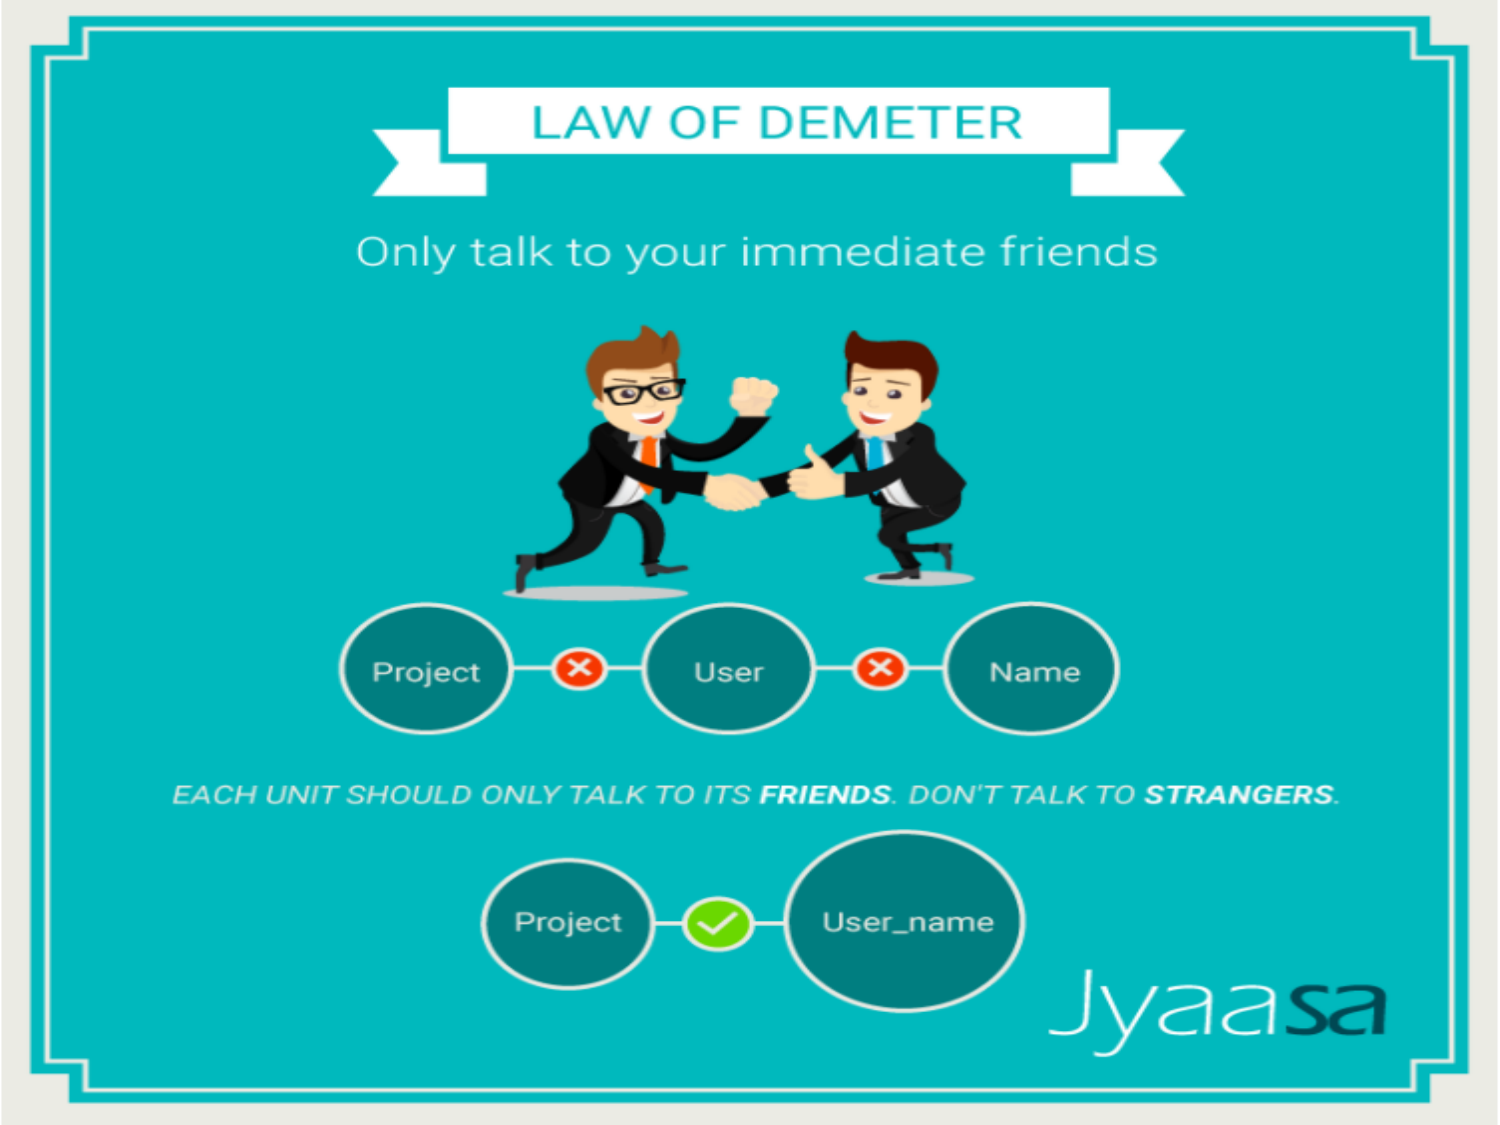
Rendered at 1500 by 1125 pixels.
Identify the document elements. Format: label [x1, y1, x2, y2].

list [0, 0, 1500, 1125]
